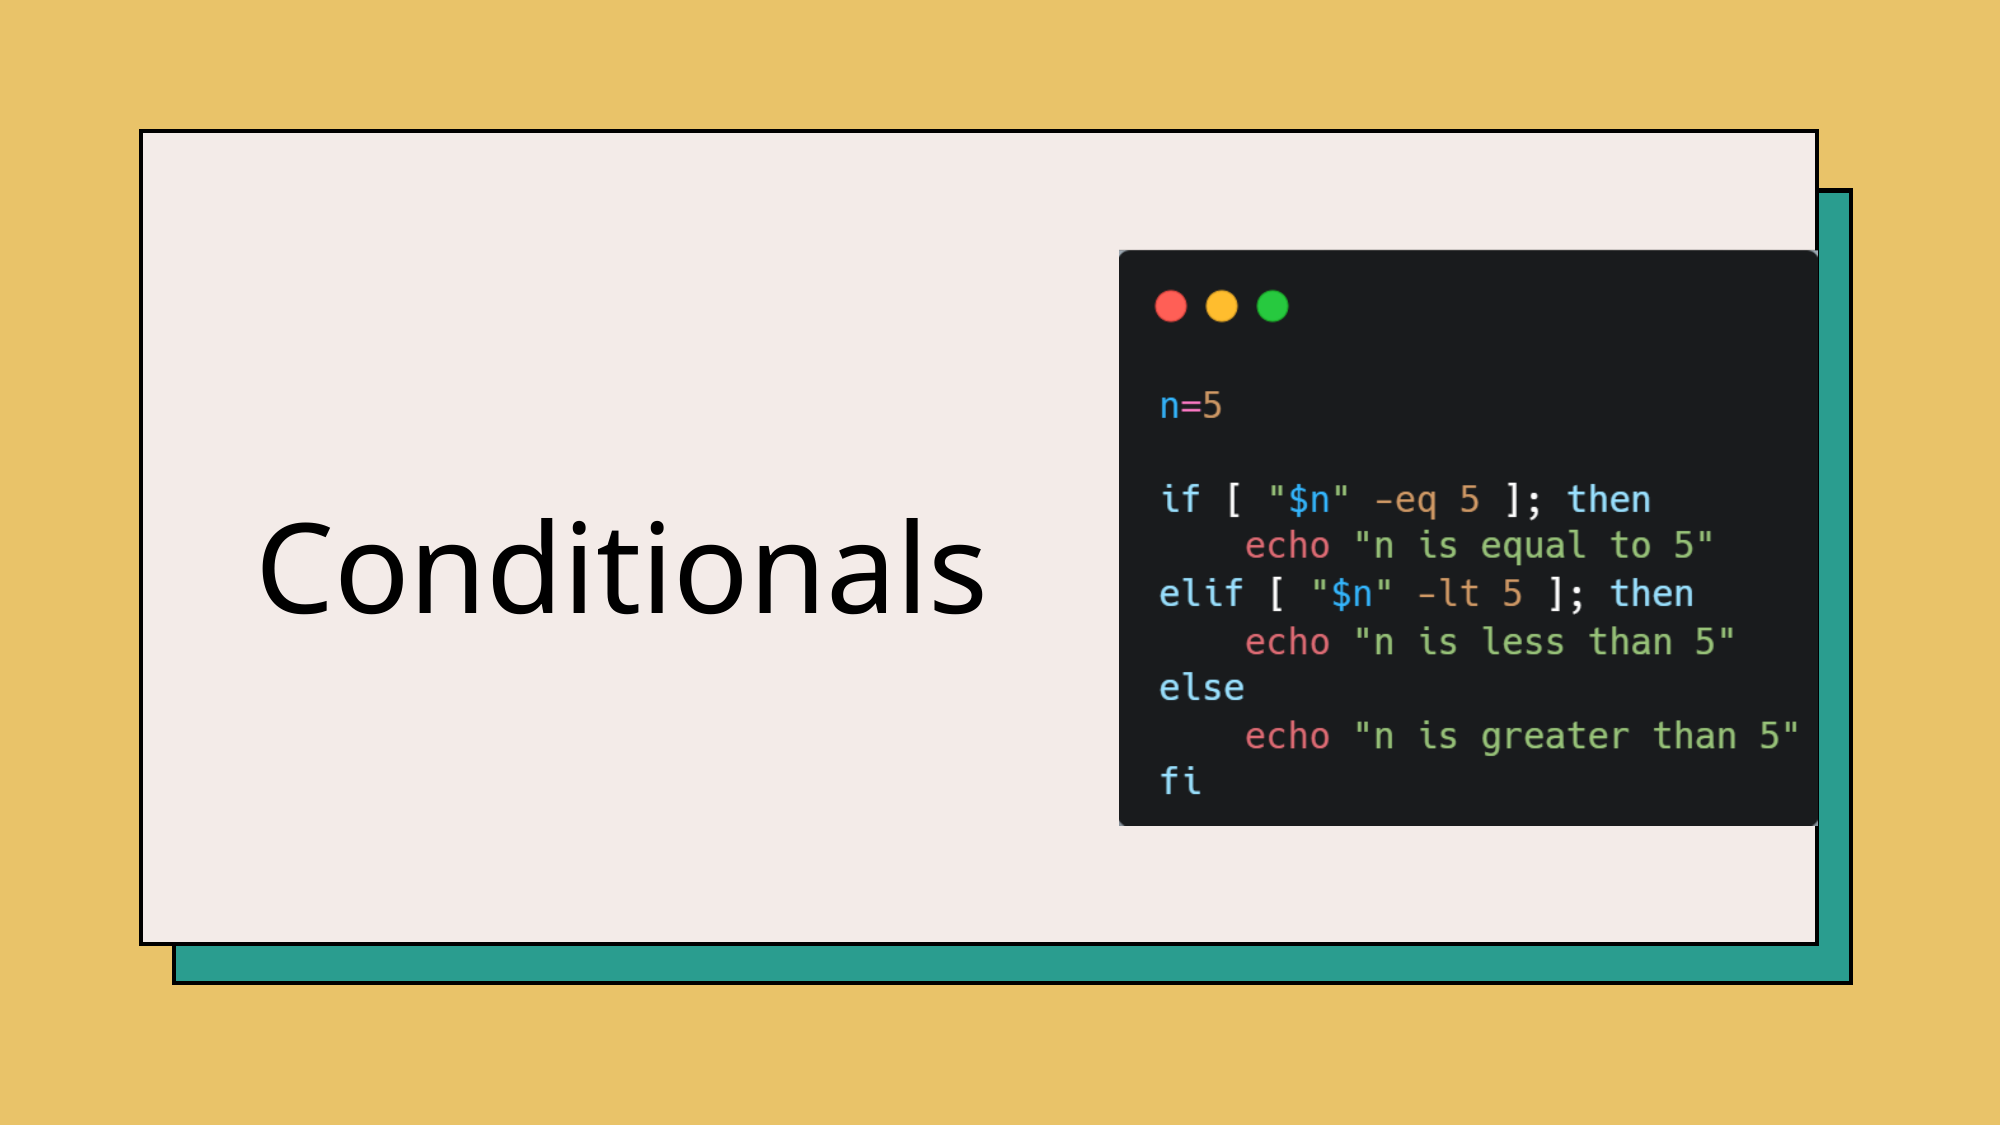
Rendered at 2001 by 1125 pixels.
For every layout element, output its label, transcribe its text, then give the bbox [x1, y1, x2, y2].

picture [1119, 133, 1818, 942]
title Conditionals [240, 367, 1040, 648]
